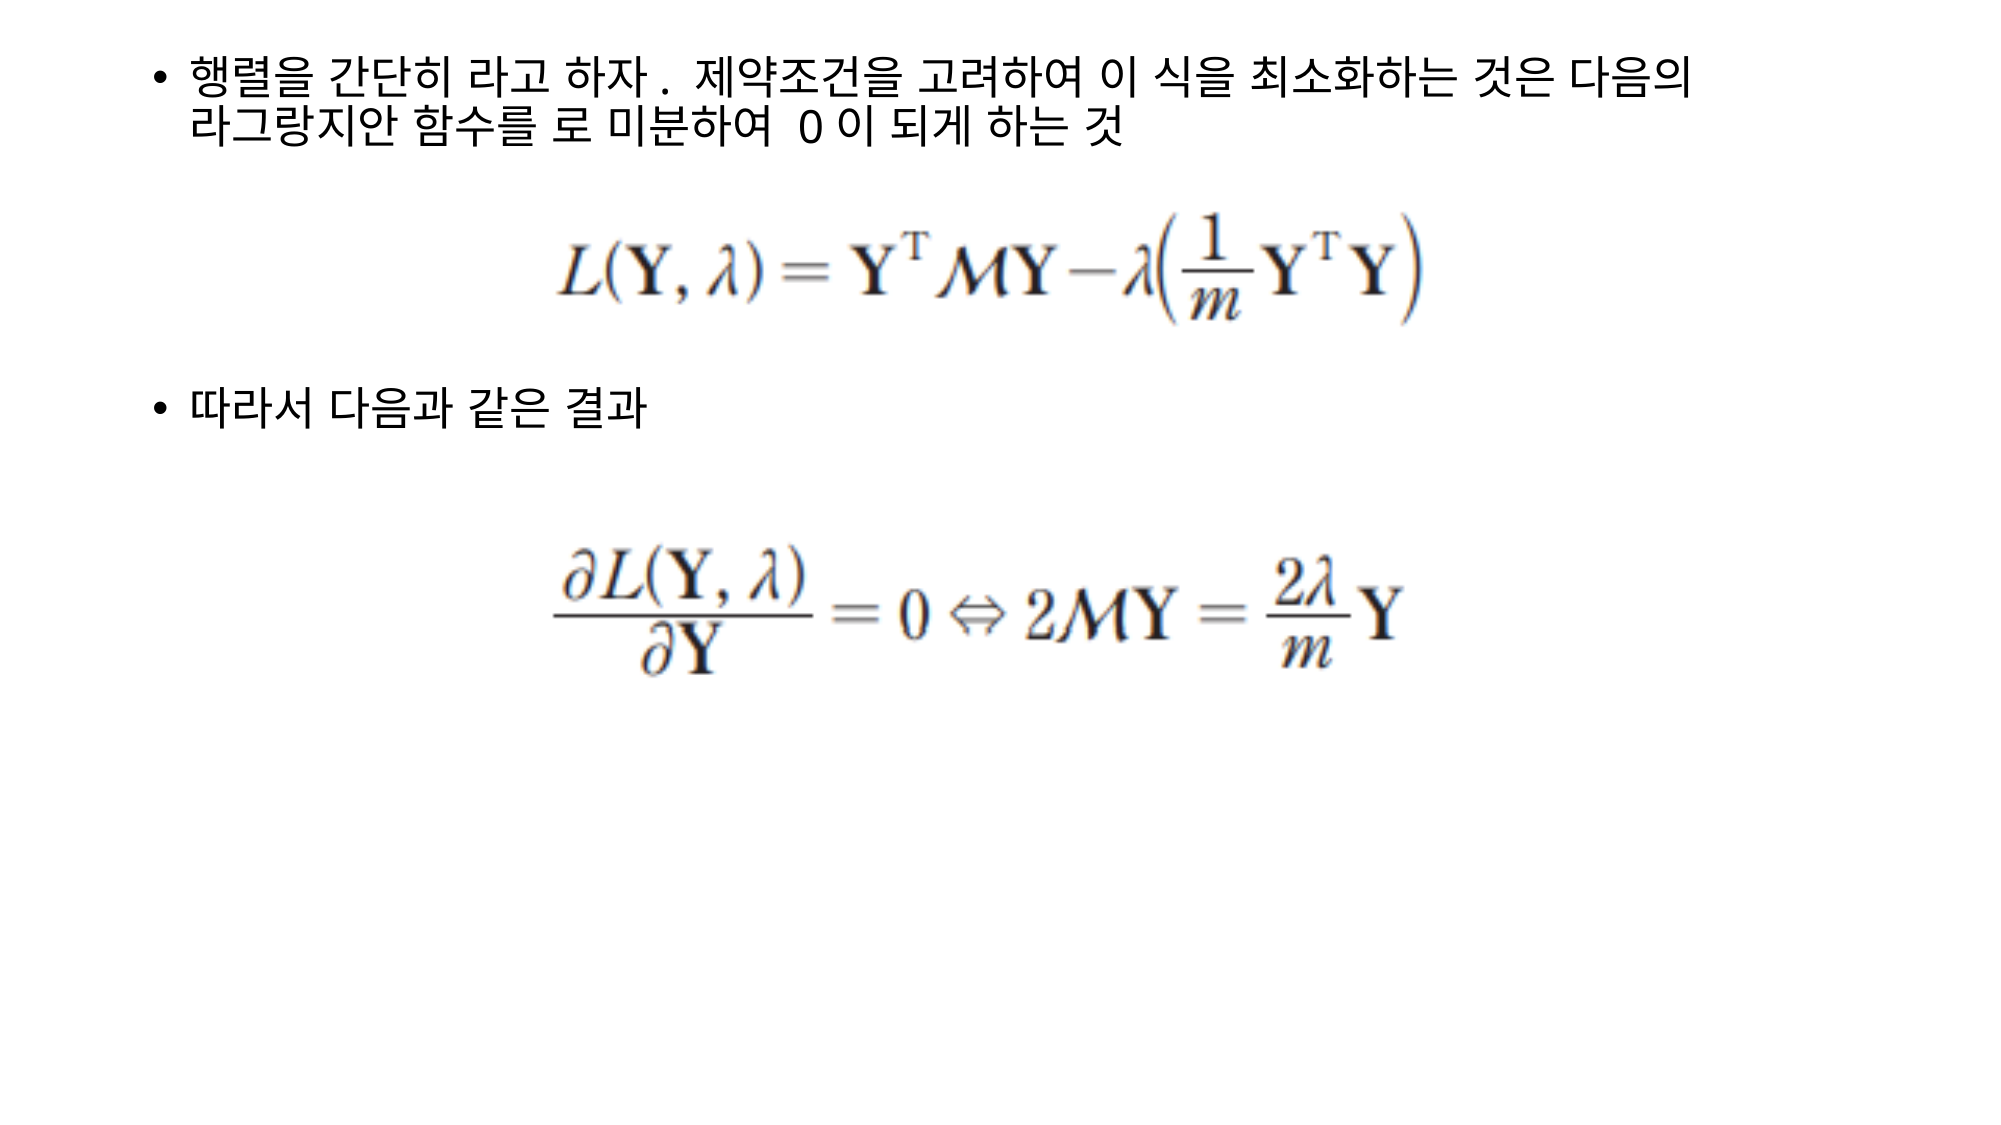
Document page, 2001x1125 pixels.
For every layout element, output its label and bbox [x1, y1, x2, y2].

picture [545, 201, 1455, 346]
picture [542, 499, 1455, 719]
